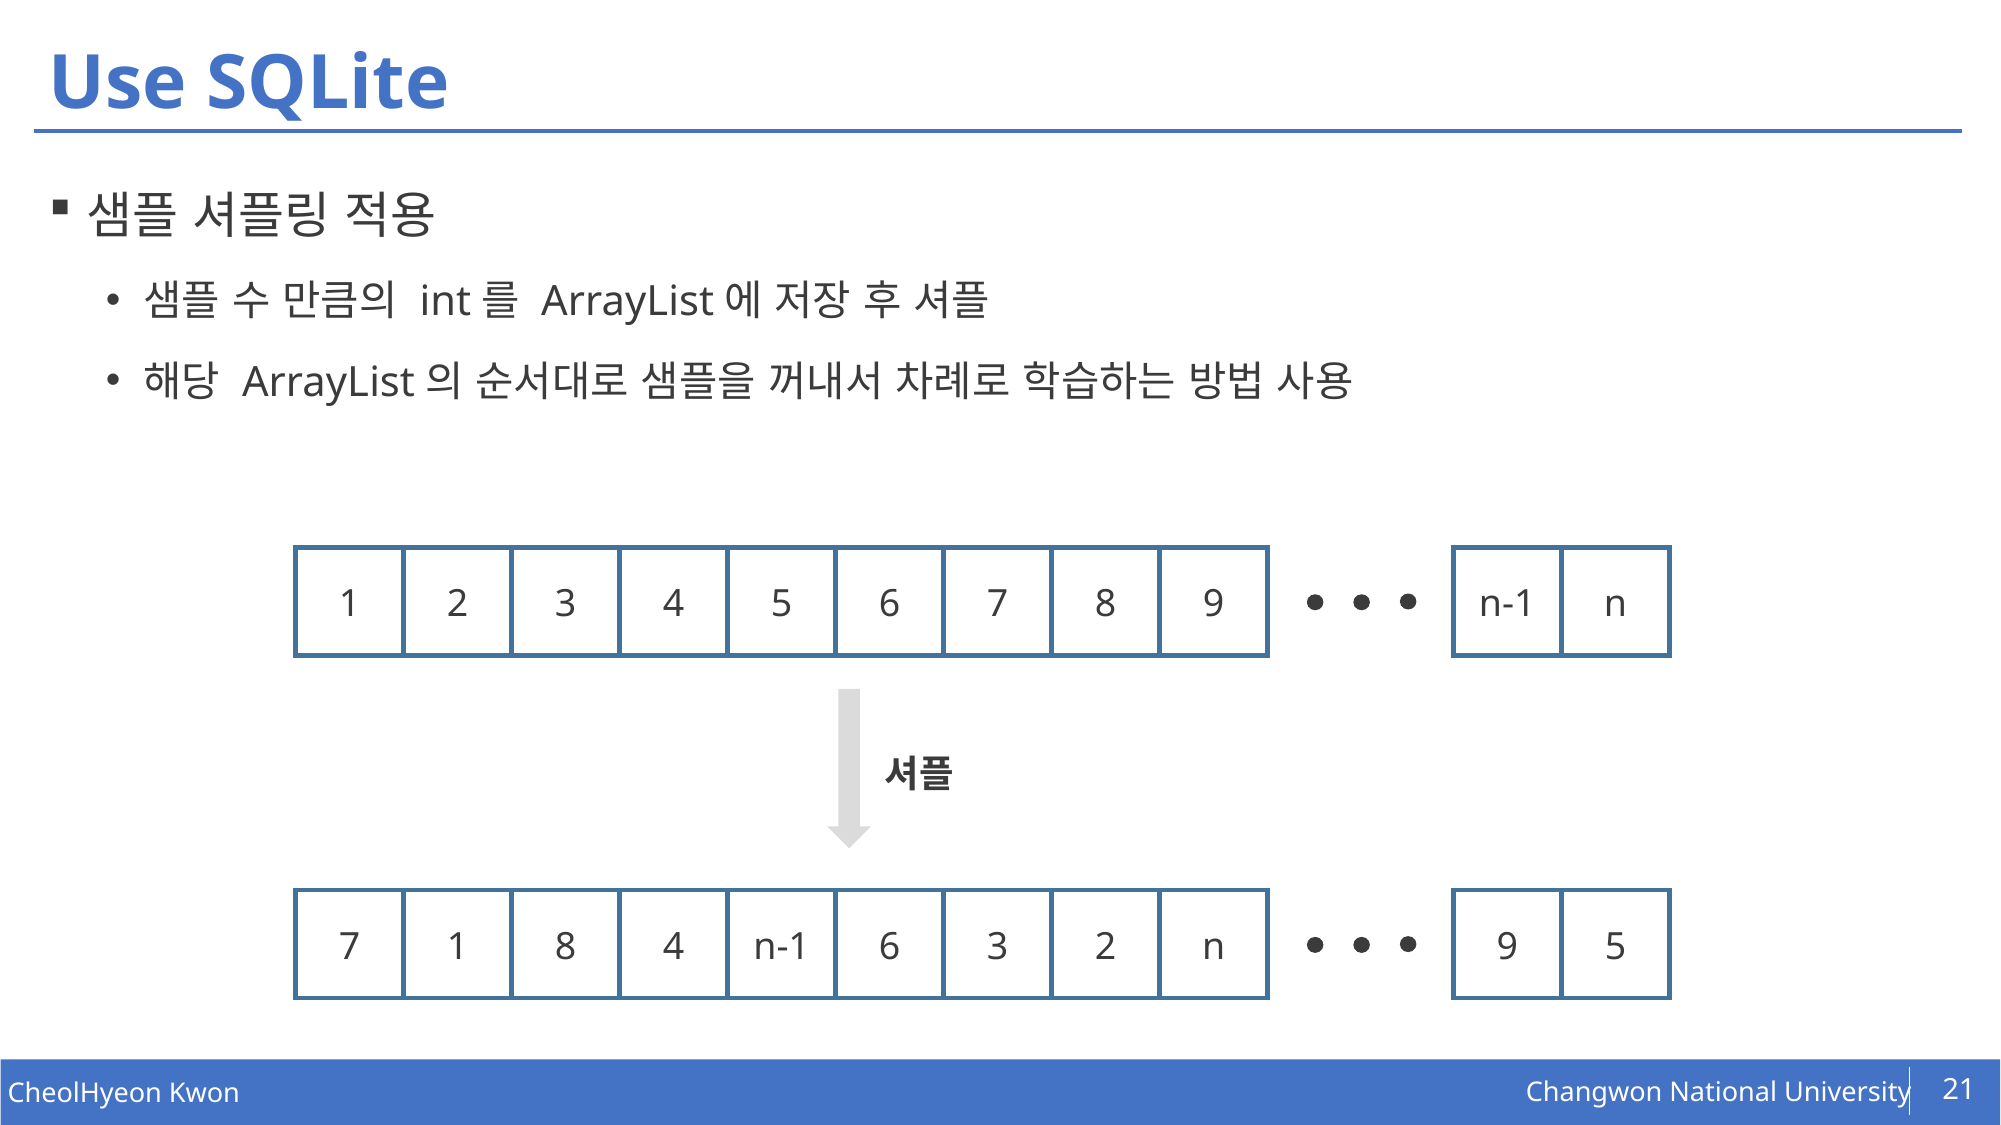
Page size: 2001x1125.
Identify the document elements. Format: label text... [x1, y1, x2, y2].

text_box 9 [1452, 889, 1560, 999]
text_box 5 [727, 546, 835, 656]
text_box n [1560, 546, 1670, 656]
text_box n [1159, 889, 1269, 999]
text_box 6 [835, 546, 943, 656]
text_box 2 [403, 546, 511, 656]
text_box 1 [403, 889, 511, 999]
title Use SQLite [33, 27, 1963, 143]
text_box 9 [1159, 546, 1269, 656]
text_box [1306, 594, 1324, 611]
text_box [1353, 936, 1370, 953]
text_box [1399, 593, 1417, 610]
text_box 셔플 [870, 742, 1130, 803]
text_box 4 [619, 546, 727, 656]
list 샘플 셔플링 적용 샘플 수 만큼의 int를 ArrayList에 저장 후 셔플 해당 ArrayList의 순서대로 샘플을 꺼내서 차례로 학습하는 방법 사용 [33, 152, 1963, 997]
text_box n-1 [1452, 546, 1560, 656]
text_box 5 [1560, 889, 1670, 999]
text_box 2 [1051, 889, 1159, 999]
text_box [1306, 936, 1324, 953]
text_box [827, 688, 872, 849]
text_box [1353, 594, 1370, 611]
text_box 3 [943, 889, 1051, 999]
text_box 8 [511, 889, 619, 999]
slide_number 21 [1922, 1060, 1996, 1121]
text_box 4 [619, 889, 727, 999]
text_box 3 [511, 546, 619, 656]
text_box 1 [295, 546, 403, 656]
text_box 7 [295, 889, 403, 999]
text_box n-1 [727, 889, 835, 999]
text_box 7 [943, 546, 1051, 656]
text_box 8 [1051, 546, 1159, 656]
text_box [1399, 936, 1417, 953]
text_box 6 [835, 889, 943, 999]
